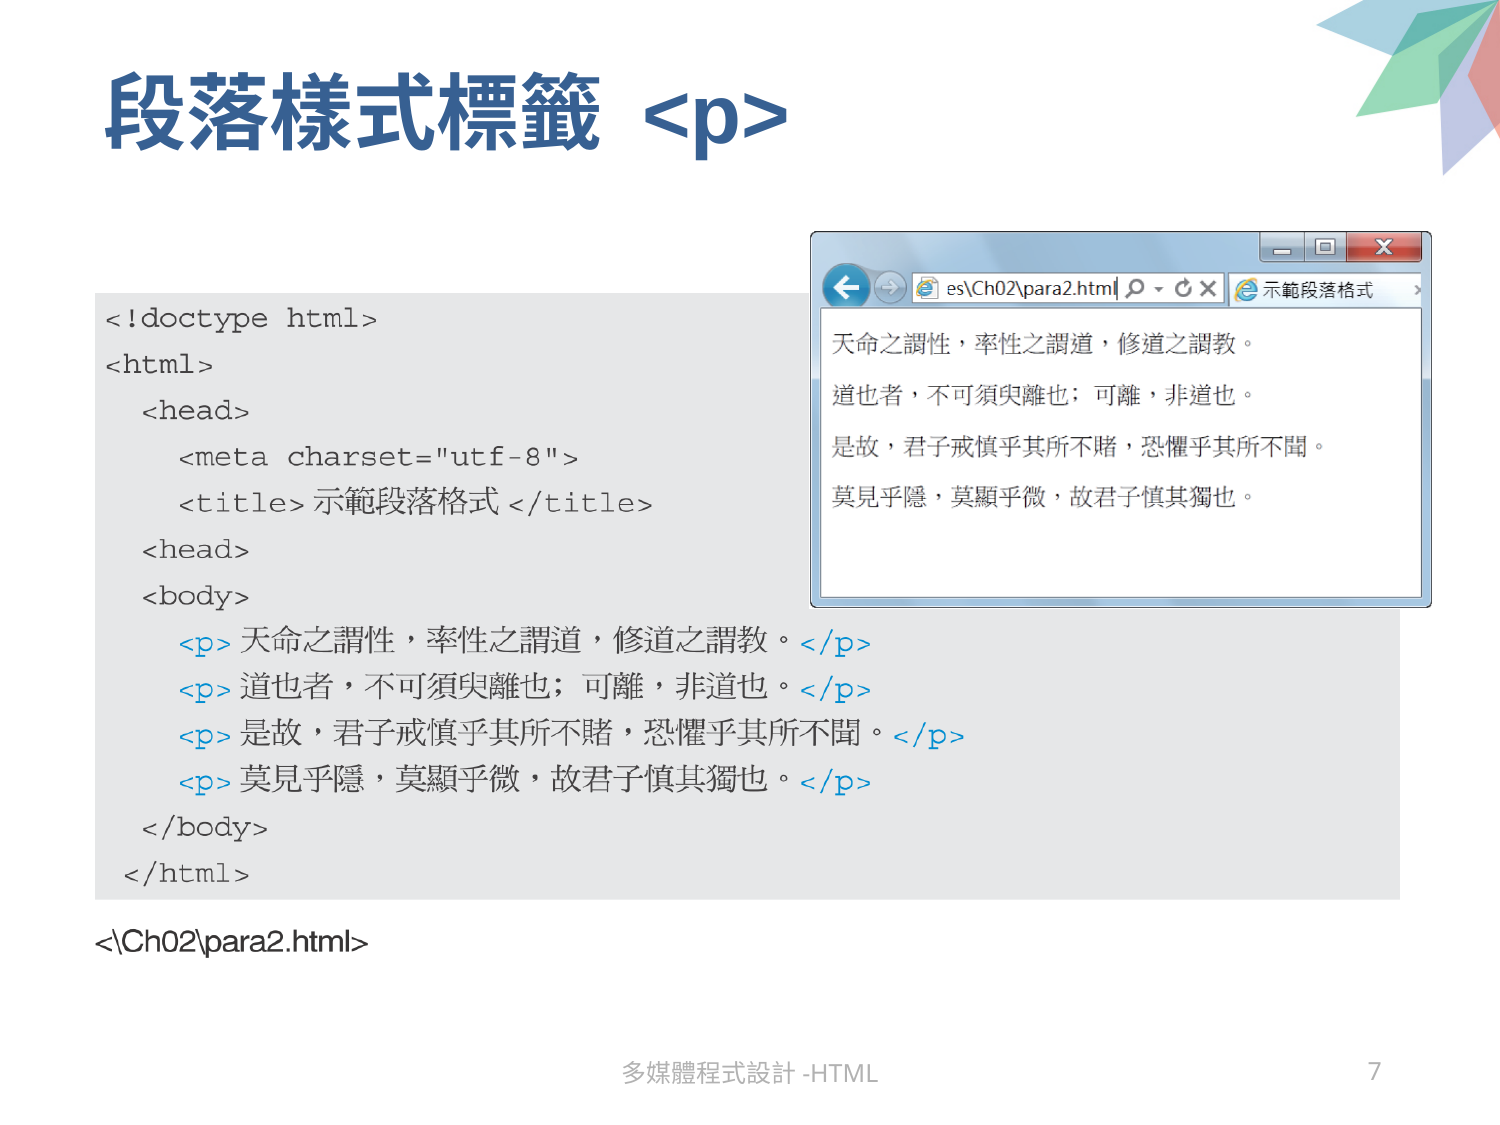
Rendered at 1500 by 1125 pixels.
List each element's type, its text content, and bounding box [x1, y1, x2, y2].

picture [0, 0, 1500, 1125]
title 段落樣式標籤 <p> [88, 7, 1397, 213]
footer 多媒體程式設計-HTML [496, 1042, 1004, 1103]
slide_number 7 [1059, 1042, 1397, 1103]
